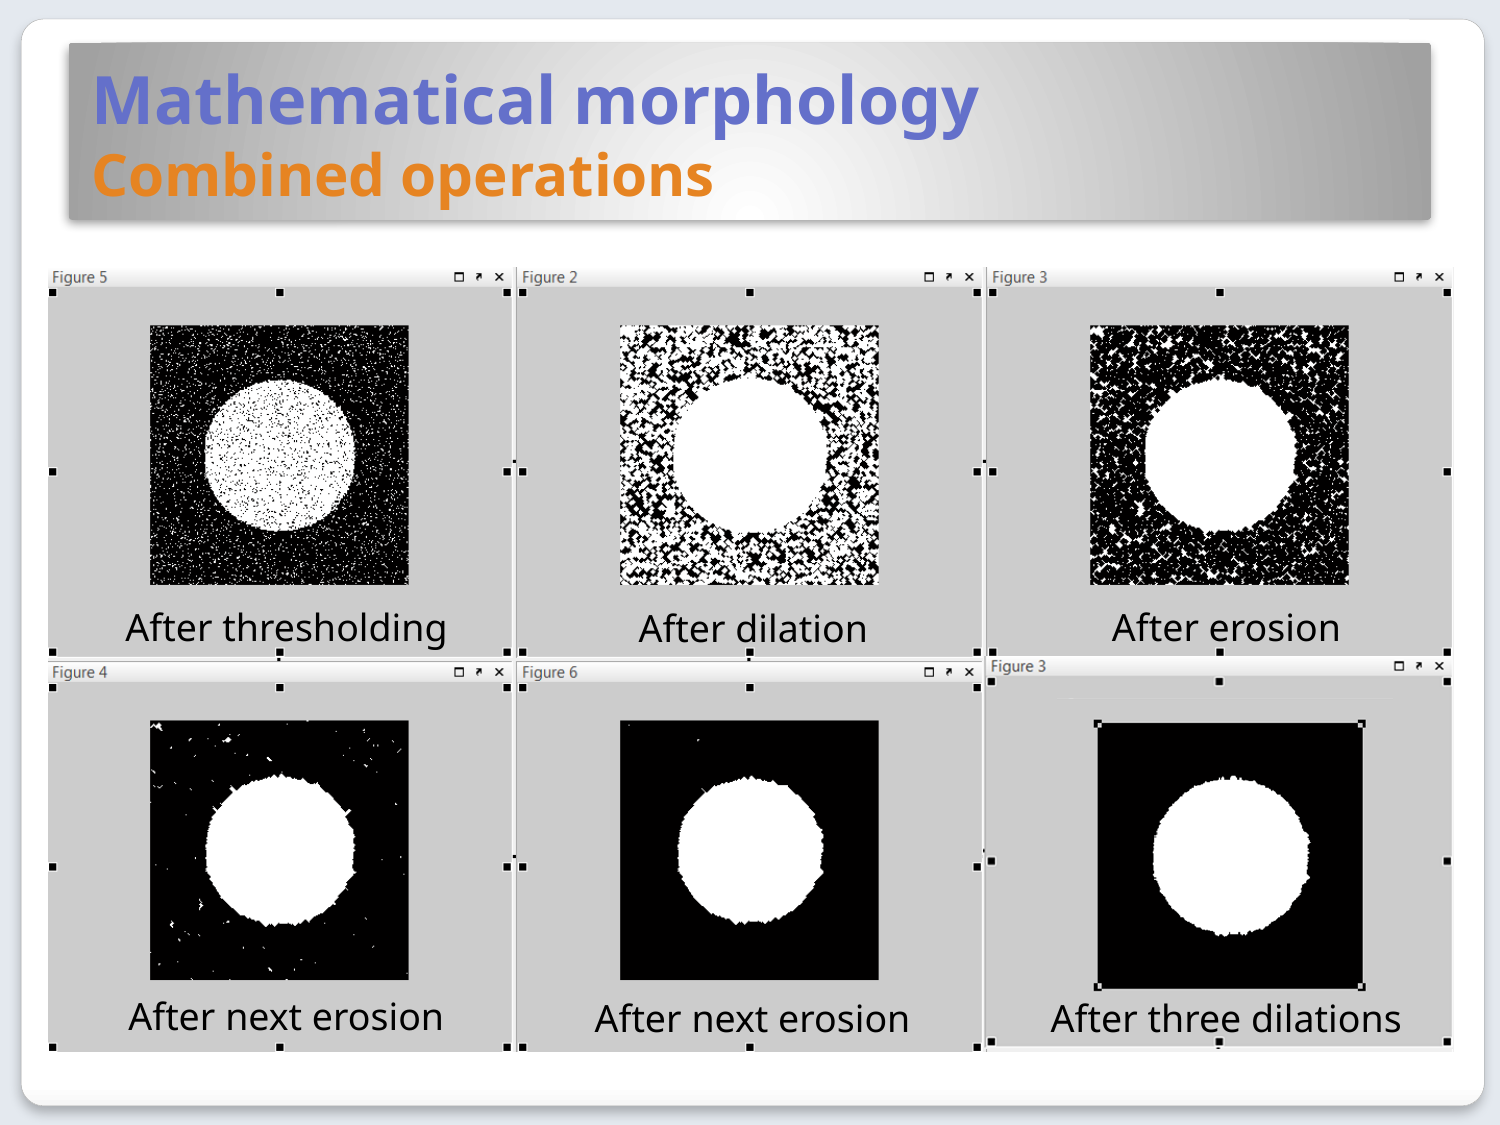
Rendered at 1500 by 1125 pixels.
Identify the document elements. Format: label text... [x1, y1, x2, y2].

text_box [47, 266, 1454, 1052]
title Mathematical morphology Combined operations [76, 42, 1420, 216]
